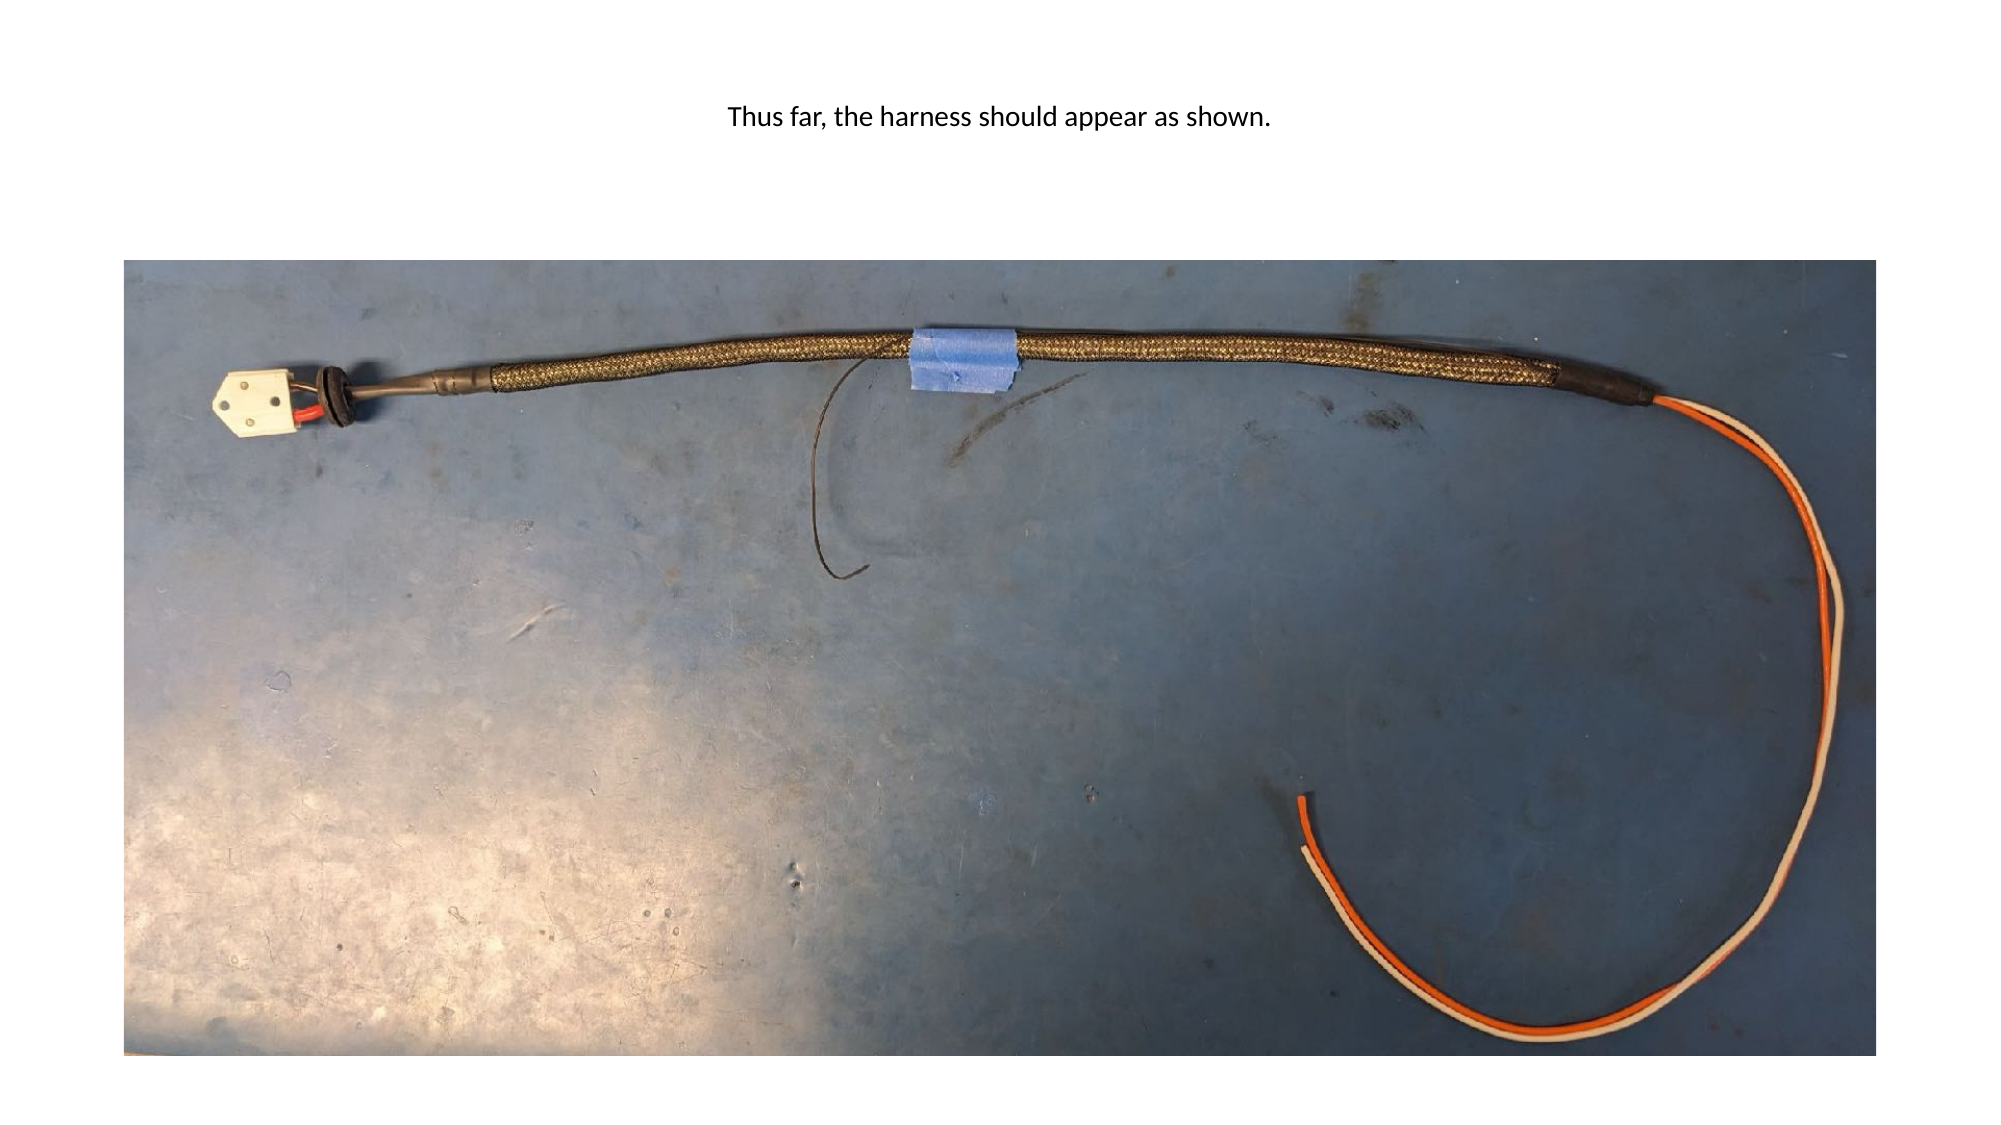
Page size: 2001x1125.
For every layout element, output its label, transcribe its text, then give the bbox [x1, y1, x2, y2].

text_box Thus far, the harness should appear as shown. [383, 89, 1617, 140]
picture [123, 260, 1877, 1056]
